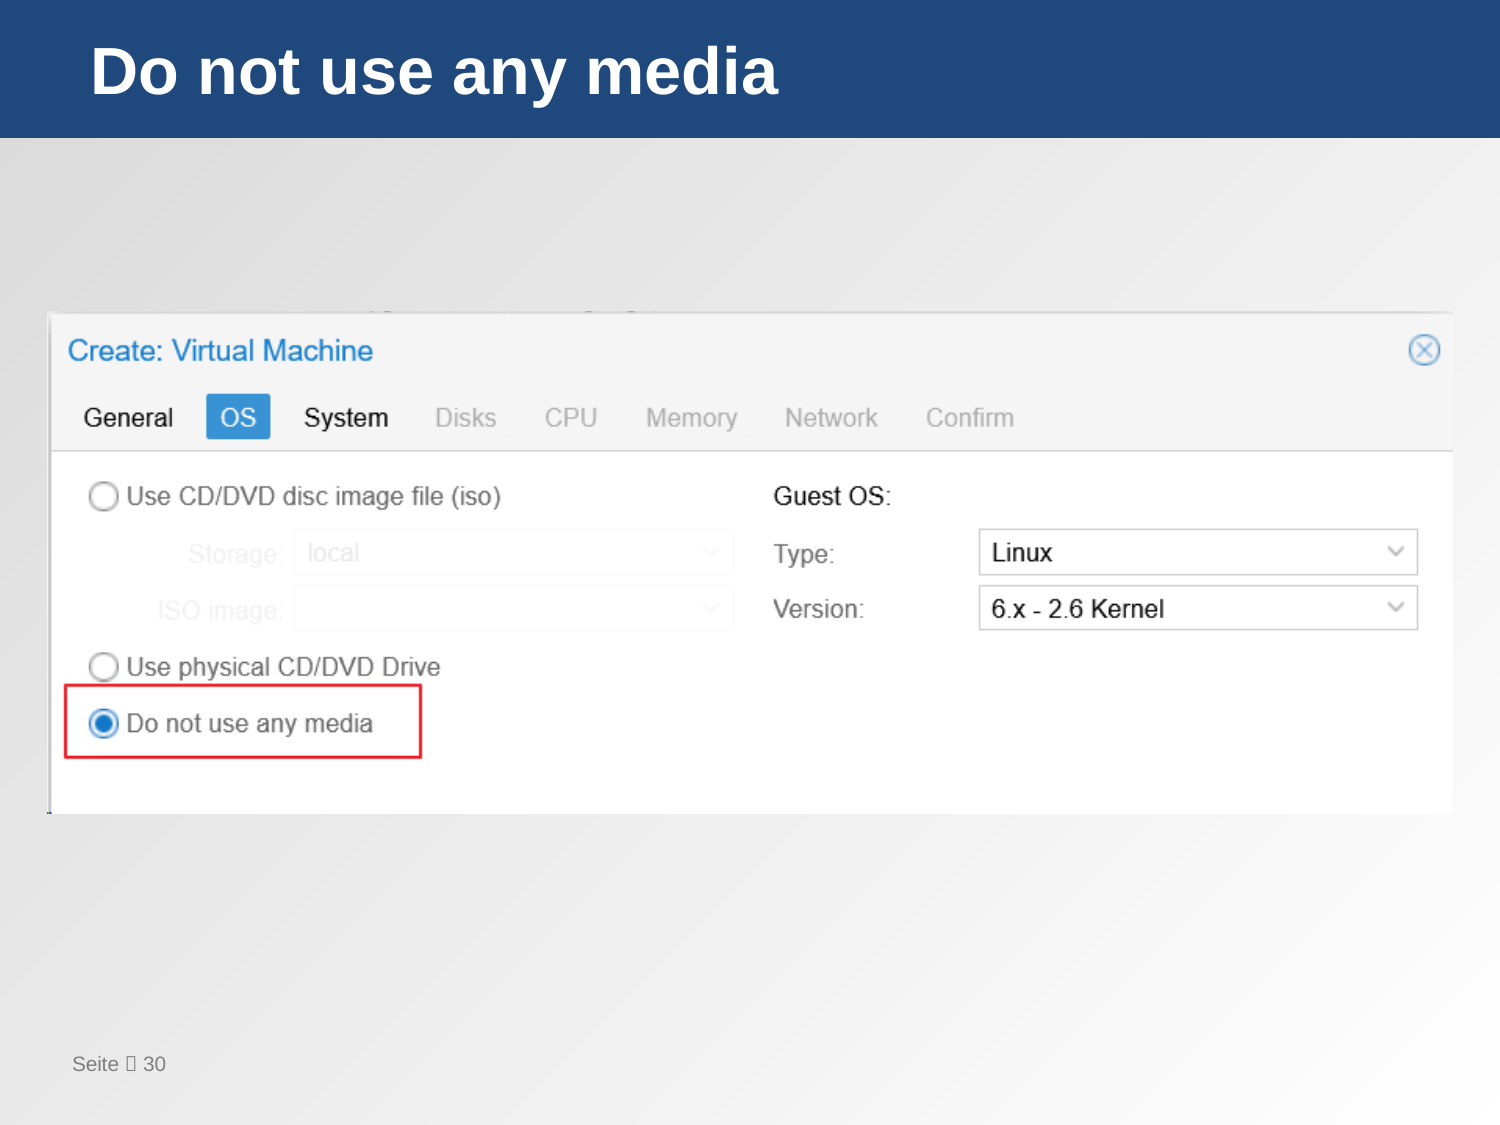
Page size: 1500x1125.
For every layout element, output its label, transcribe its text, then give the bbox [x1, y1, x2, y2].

title Do not use any media [75, 20, 1425, 208]
picture [47, 311, 1453, 814]
